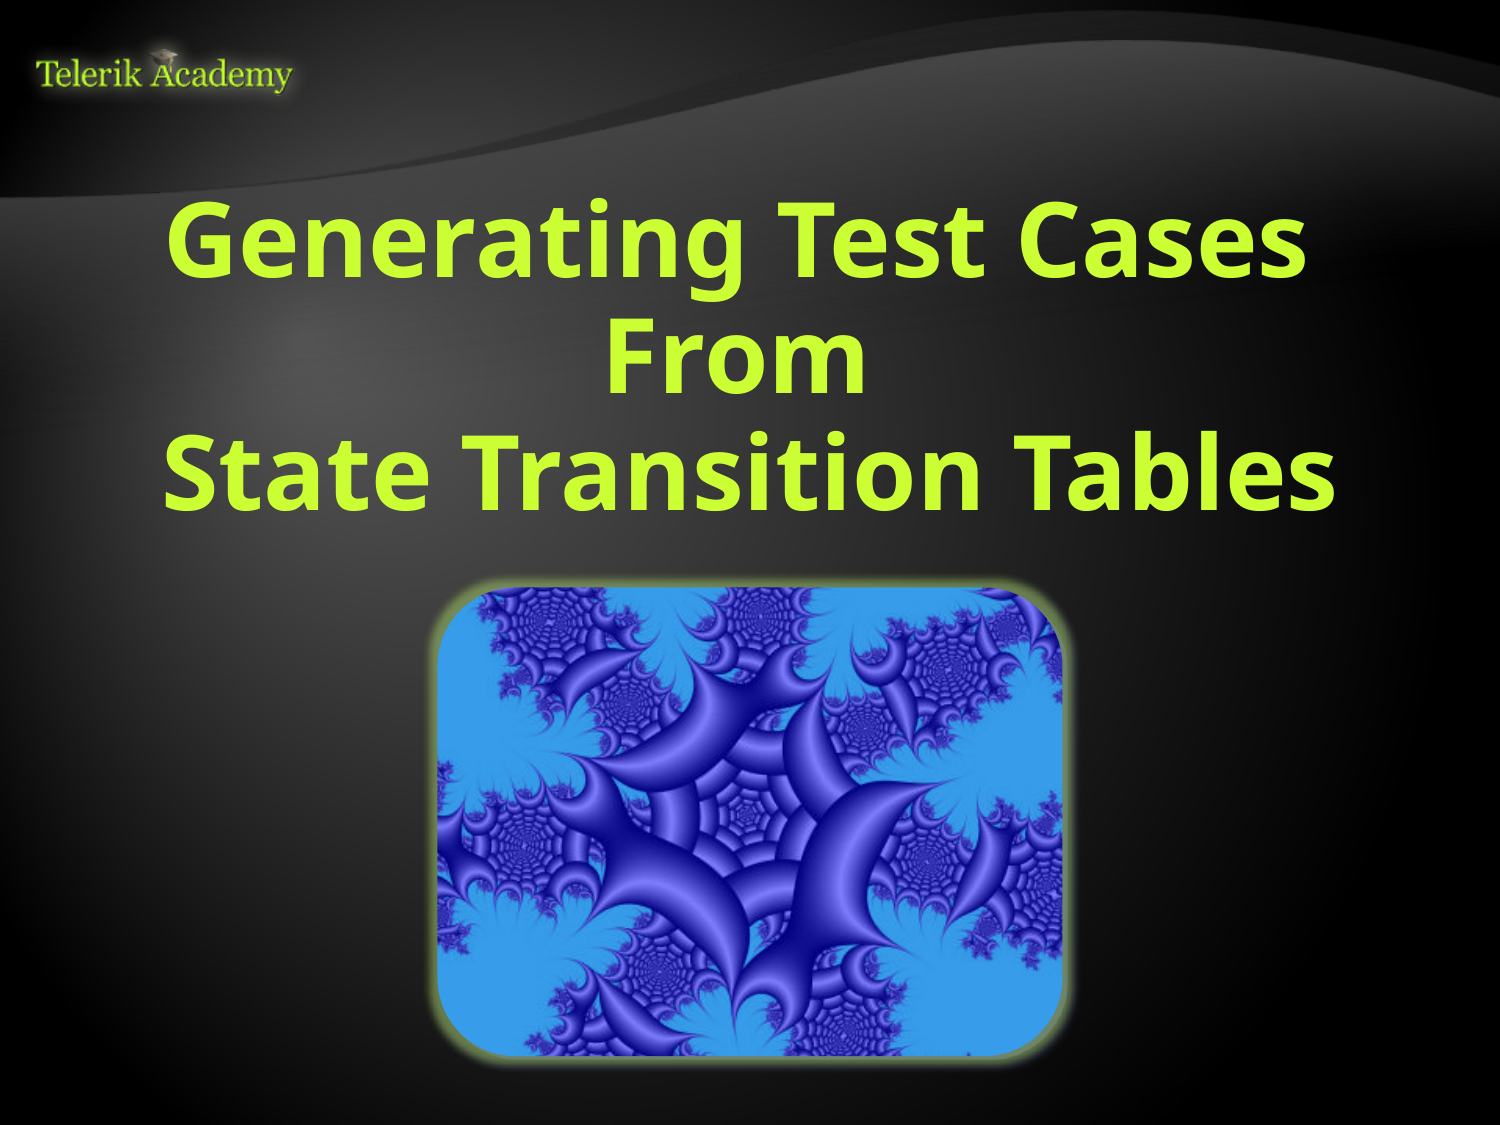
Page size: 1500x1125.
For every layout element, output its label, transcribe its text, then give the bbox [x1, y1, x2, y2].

title Generating Test Cases From State Transition Tables [99, 187, 1400, 525]
picture [0, 0, 1500, 1125]
